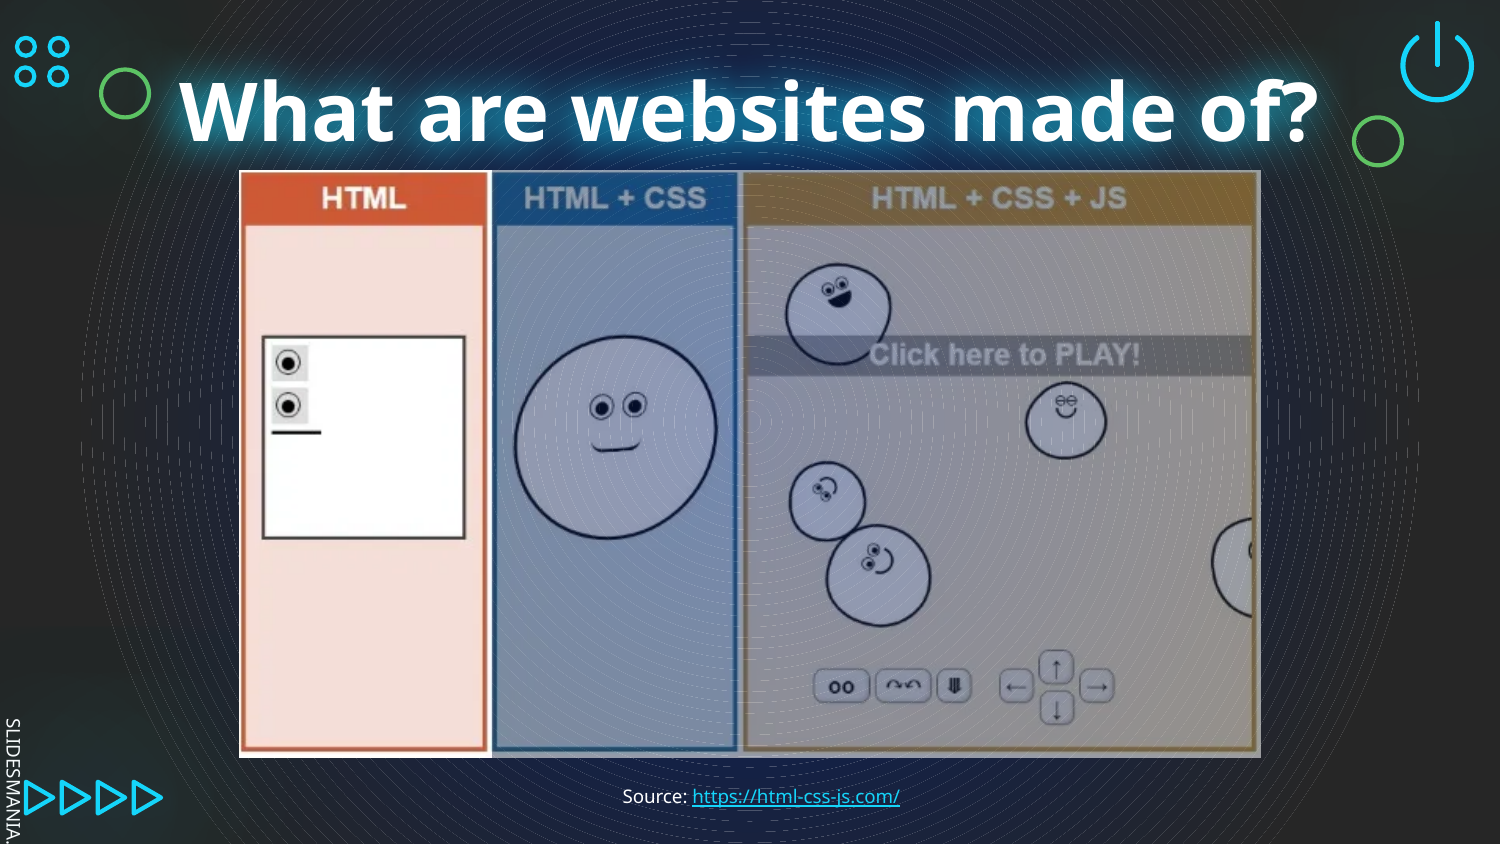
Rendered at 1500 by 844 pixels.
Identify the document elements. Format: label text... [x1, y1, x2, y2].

title What are websites made of? [100, 61, 1400, 156]
text_box Source: https://html-css-js.com/ [187, 772, 1336, 824]
picture [238, 170, 1261, 758]
